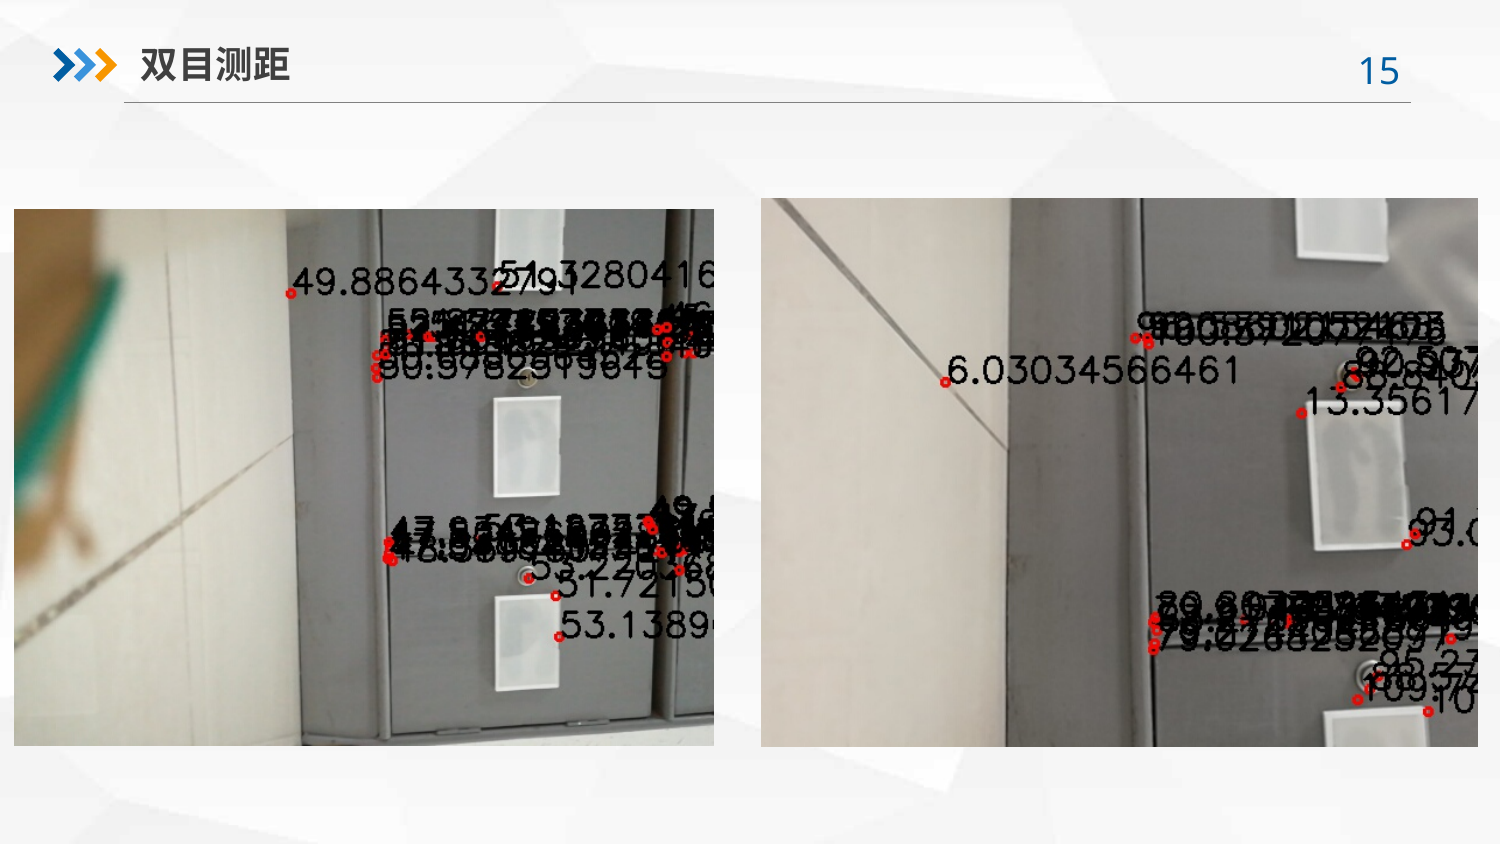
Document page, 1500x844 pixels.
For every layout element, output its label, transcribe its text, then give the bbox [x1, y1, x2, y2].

picture [0, 0, 1500, 844]
text_box 双目测距 [140, 32, 491, 95]
